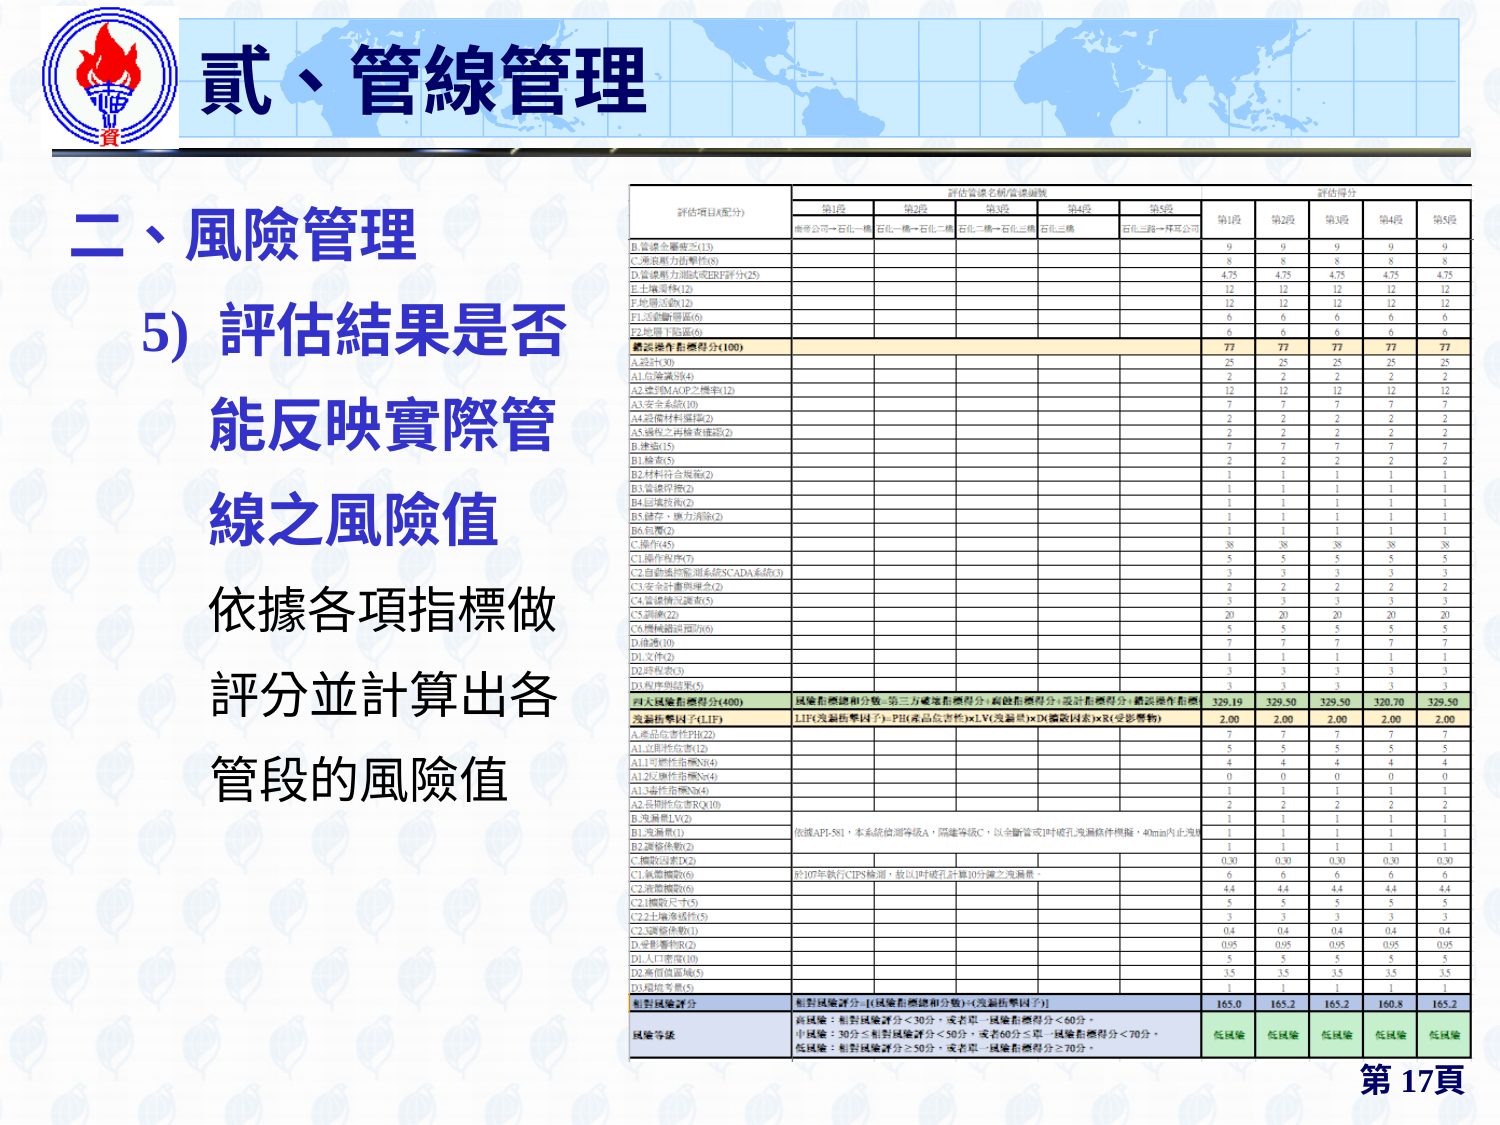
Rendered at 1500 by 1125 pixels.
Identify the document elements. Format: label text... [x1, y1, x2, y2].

slide_number 第17頁 [1131, 1051, 1483, 1125]
list 二、風險管理 5) 評估結果是否 能反映實際管 線之風險值 依據各項指標做 評分並計算出各 管段的風險值 [53, 190, 623, 1024]
title 貳、管線管理 [183, 31, 1459, 126]
picture [0, 0, 1500, 1125]
